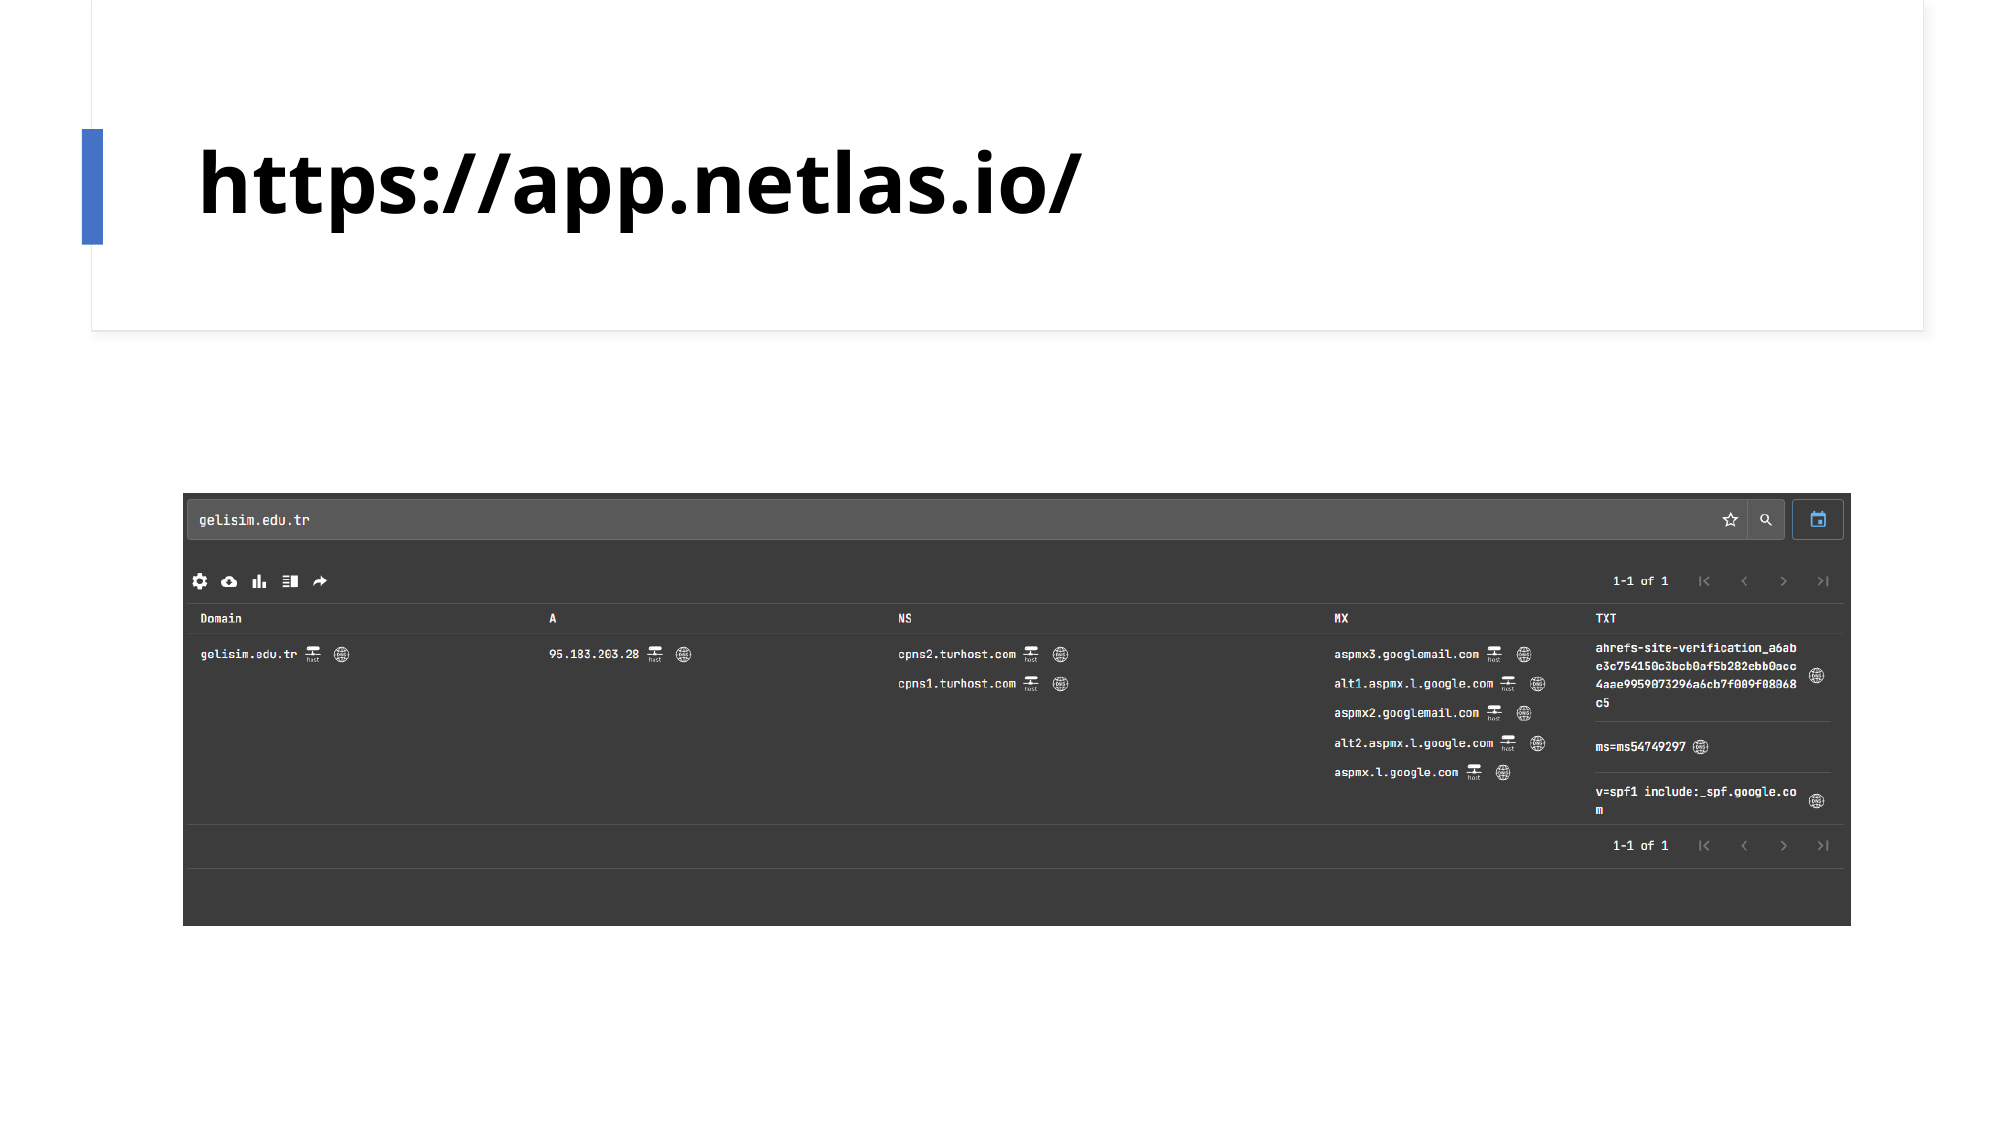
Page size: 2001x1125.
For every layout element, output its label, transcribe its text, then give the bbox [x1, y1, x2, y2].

title https://app.netlas.io/ [183, 90, 1851, 284]
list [182, 493, 1851, 926]
